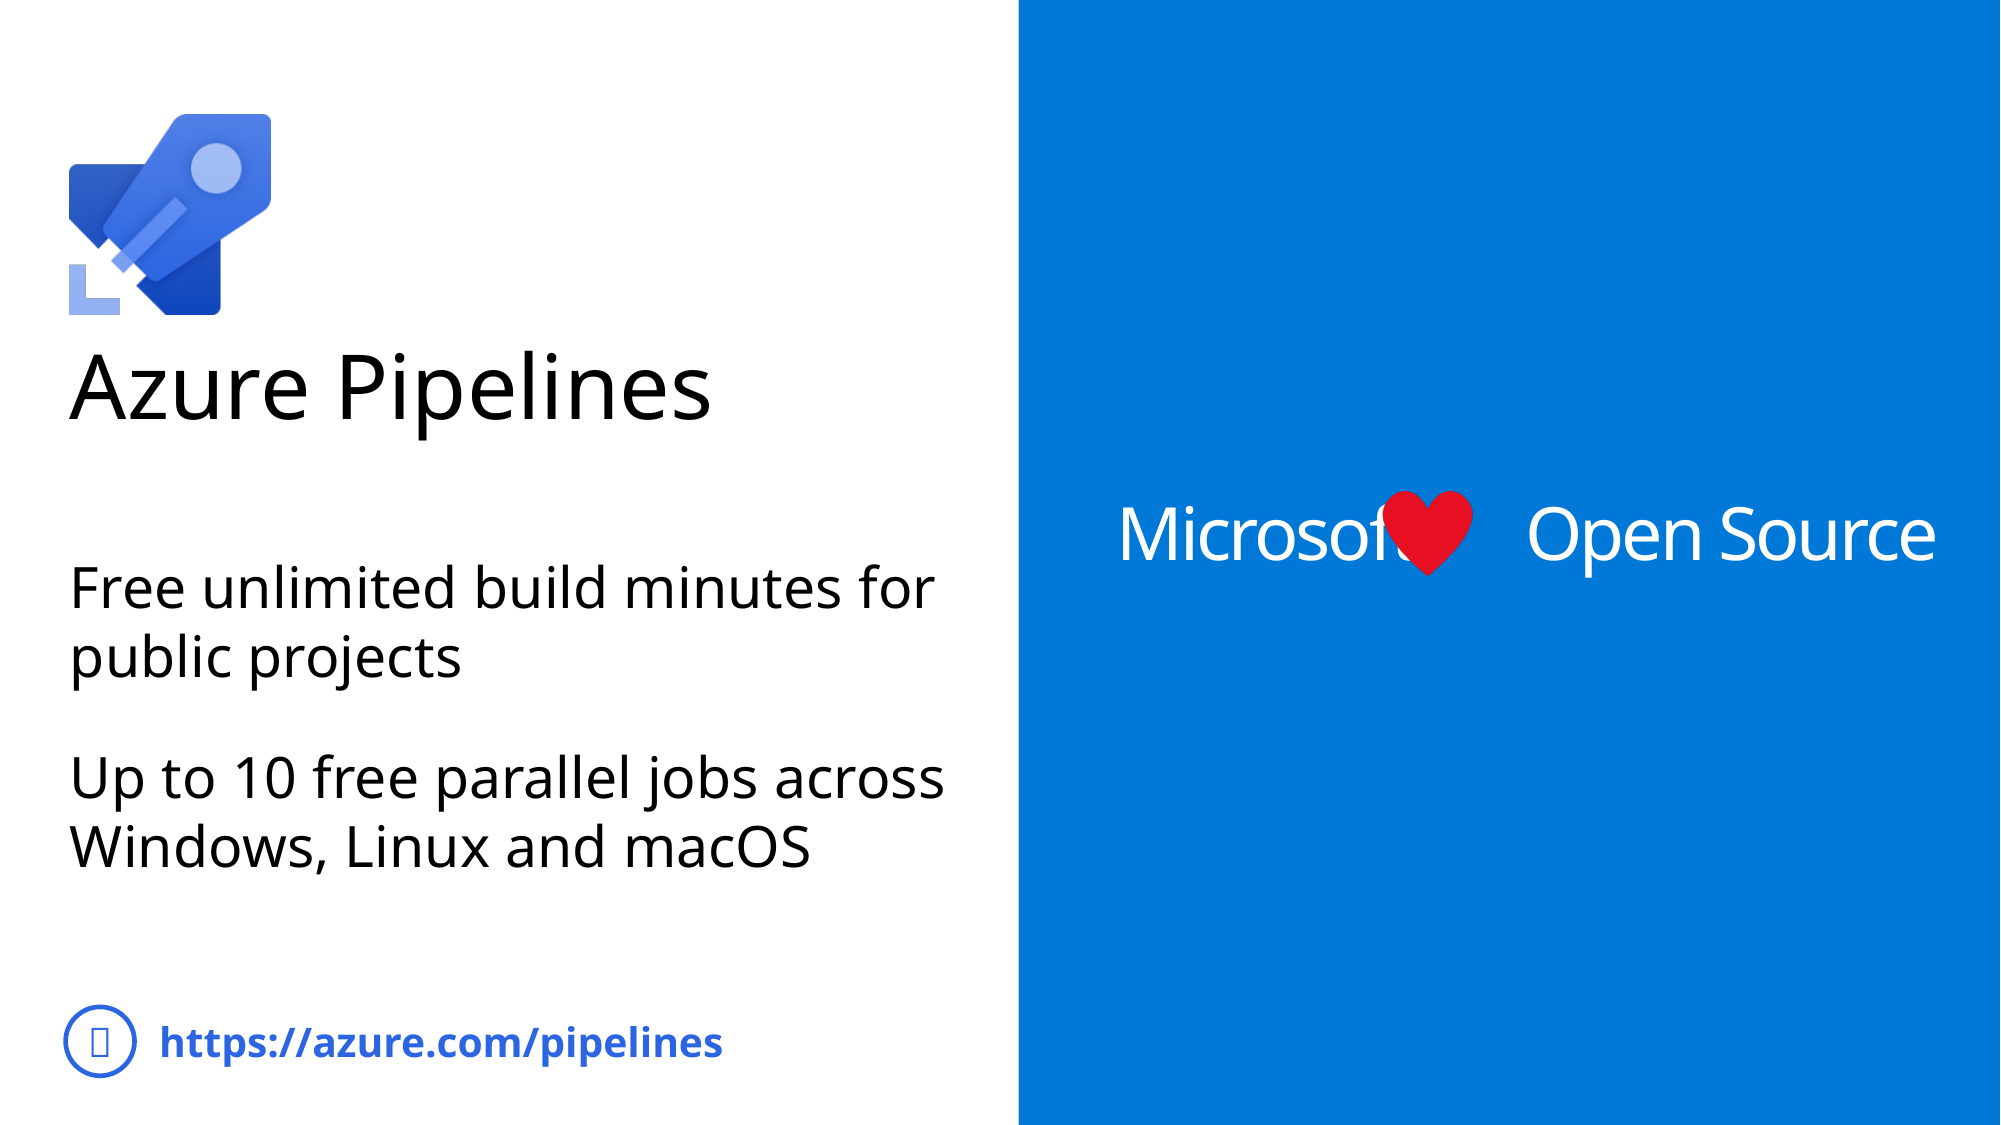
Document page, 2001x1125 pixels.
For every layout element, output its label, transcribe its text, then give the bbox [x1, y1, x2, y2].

text_box  [65, 1006, 135, 1076]
list Free unlimited build minutes for public projects Up to 10 free parallel jobs across Windows, Linux and macOS [69, 551, 982, 924]
text_box [1018, 0, 2000, 1125]
title Azure Pipelines [69, 314, 982, 440]
text_box https://azure.com/pipelines [159, 1016, 784, 1066]
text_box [1116, 470, 2000, 597]
picture [69, 114, 271, 315]
